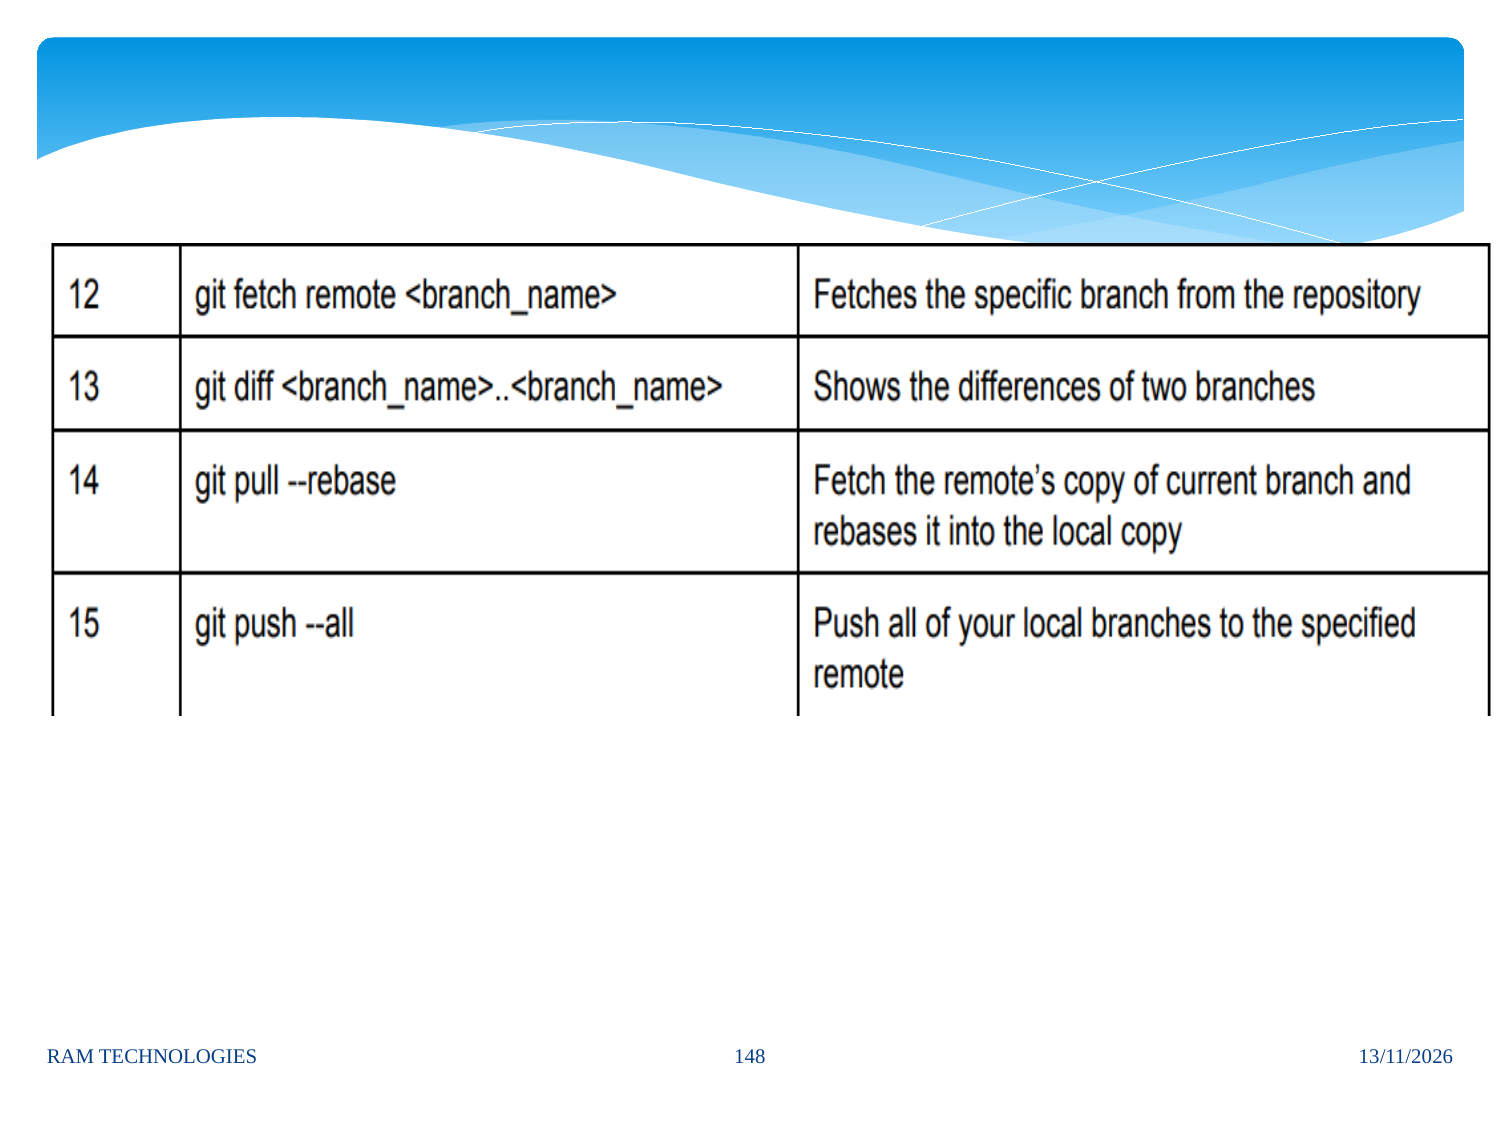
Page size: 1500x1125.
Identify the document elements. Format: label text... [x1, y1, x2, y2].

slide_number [847, 1025, 1469, 1086]
footer RAM TECHNOLOGIES [31, 1025, 653, 1086]
picture [41, 243, 1492, 717]
slide_number 148 [654, 1025, 846, 1086]
